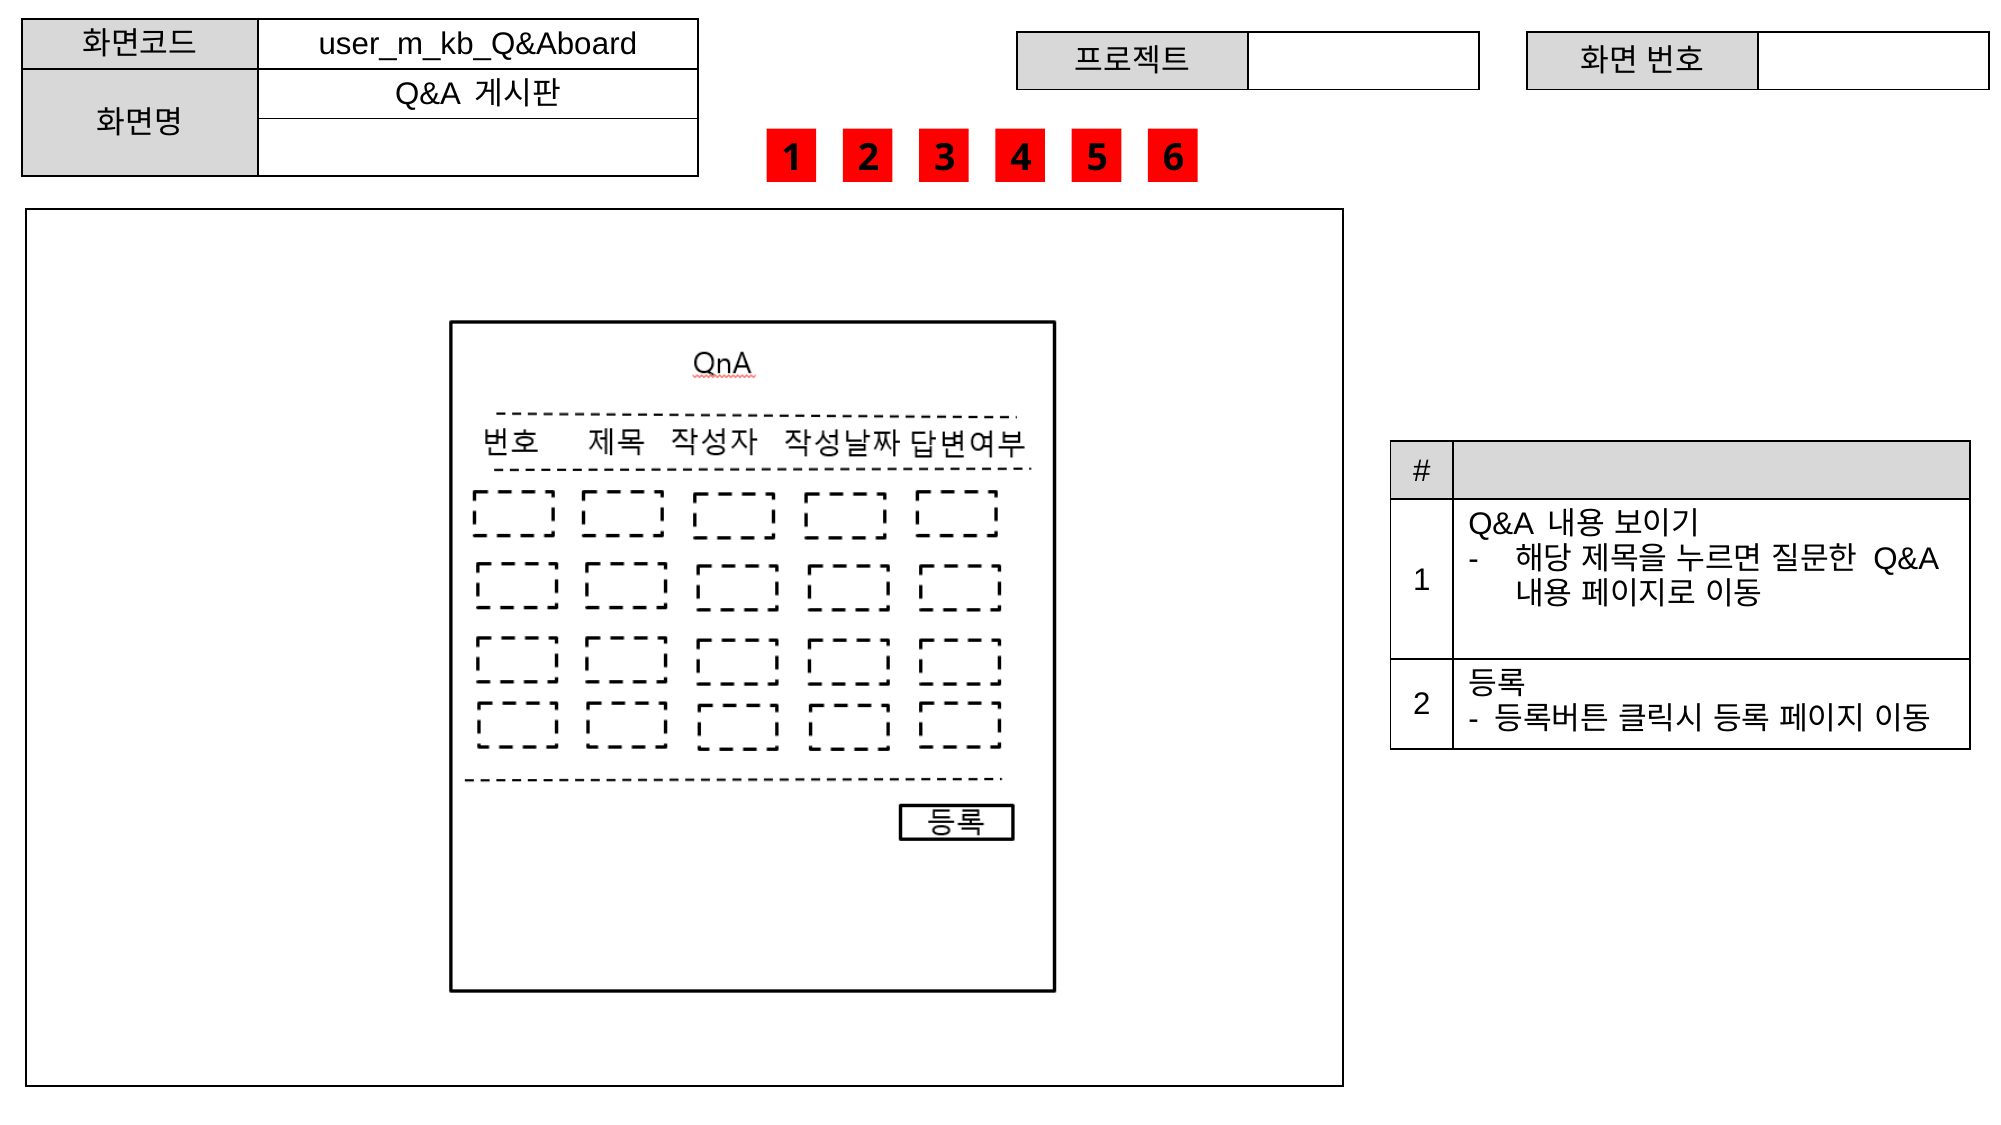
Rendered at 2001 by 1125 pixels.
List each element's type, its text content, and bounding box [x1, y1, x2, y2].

text_box 4 [995, 128, 1045, 182]
table_cell [259, 119, 697, 175]
table_header # [1391, 442, 1452, 498]
table_cell Q&A 게시판 [259, 70, 697, 118]
table_header 화면 번호 [1528, 33, 1757, 89]
text_box 6 [1147, 128, 1198, 182]
text_box 3 [919, 128, 969, 182]
text_box 2 [842, 128, 893, 182]
table_header [1759, 33, 1988, 89]
text_box 1 [766, 128, 817, 182]
picture [438, 290, 1072, 1004]
table_header [1249, 33, 1478, 89]
text_box [25, 208, 1344, 1087]
table_cell 2 [1391, 660, 1452, 748]
table_cell Q&A 내용 보이기 해당 제목을 누르면 질문한 Q&A 내용 페이지로 이동 [1454, 500, 1969, 658]
text_box 5 [1071, 128, 1122, 182]
table_header user_m_kb_Q&Aboard [259, 20, 697, 68]
table_header 화면코드 [23, 20, 257, 68]
table_cell 화면명 [23, 70, 257, 175]
table_cell 1 [1391, 500, 1452, 658]
table_header [1454, 442, 1969, 498]
table_cell 등록 - 등록버튼 클릭시 등록 페이지 이동 [1454, 660, 1969, 748]
table_header 프로젝트 [1018, 33, 1247, 89]
